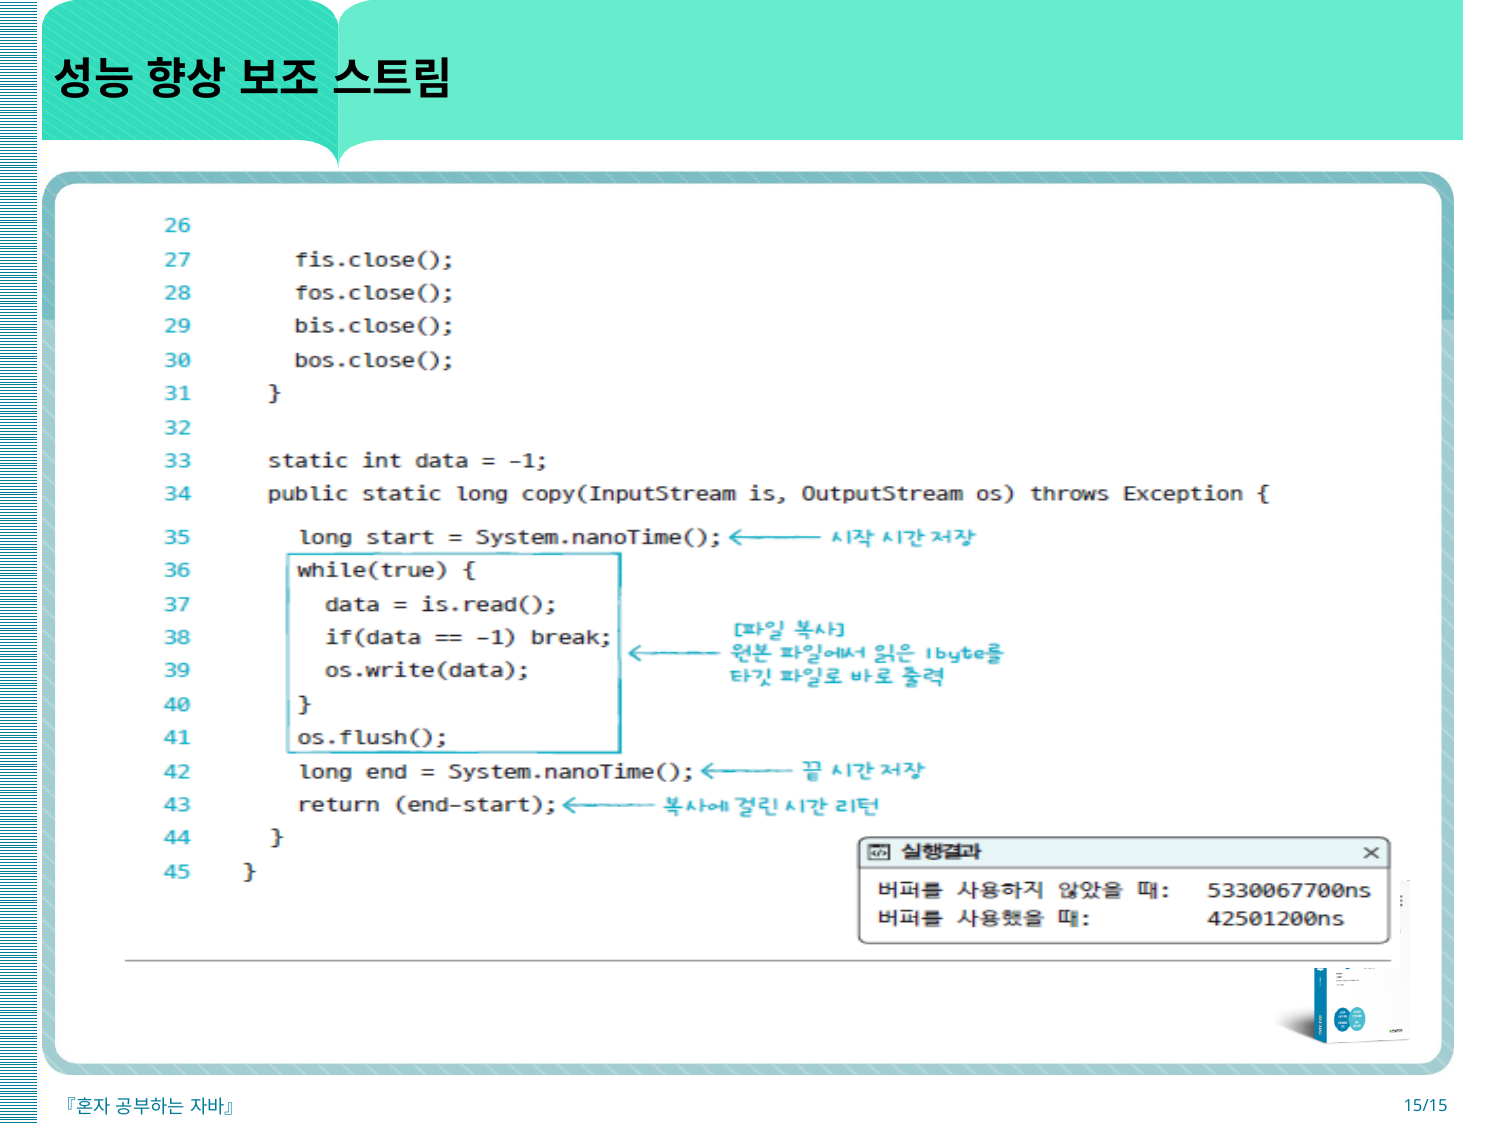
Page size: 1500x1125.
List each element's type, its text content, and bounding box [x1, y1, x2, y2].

title 성능 향상 보조 스트림 [39, 42, 1280, 138]
picture [68, 1097, 75, 1110]
picture [225, 1102, 232, 1115]
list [112, 212, 1376, 507]
picture [116, 1102, 131, 1107]
picture [42, 0, 1488, 1122]
